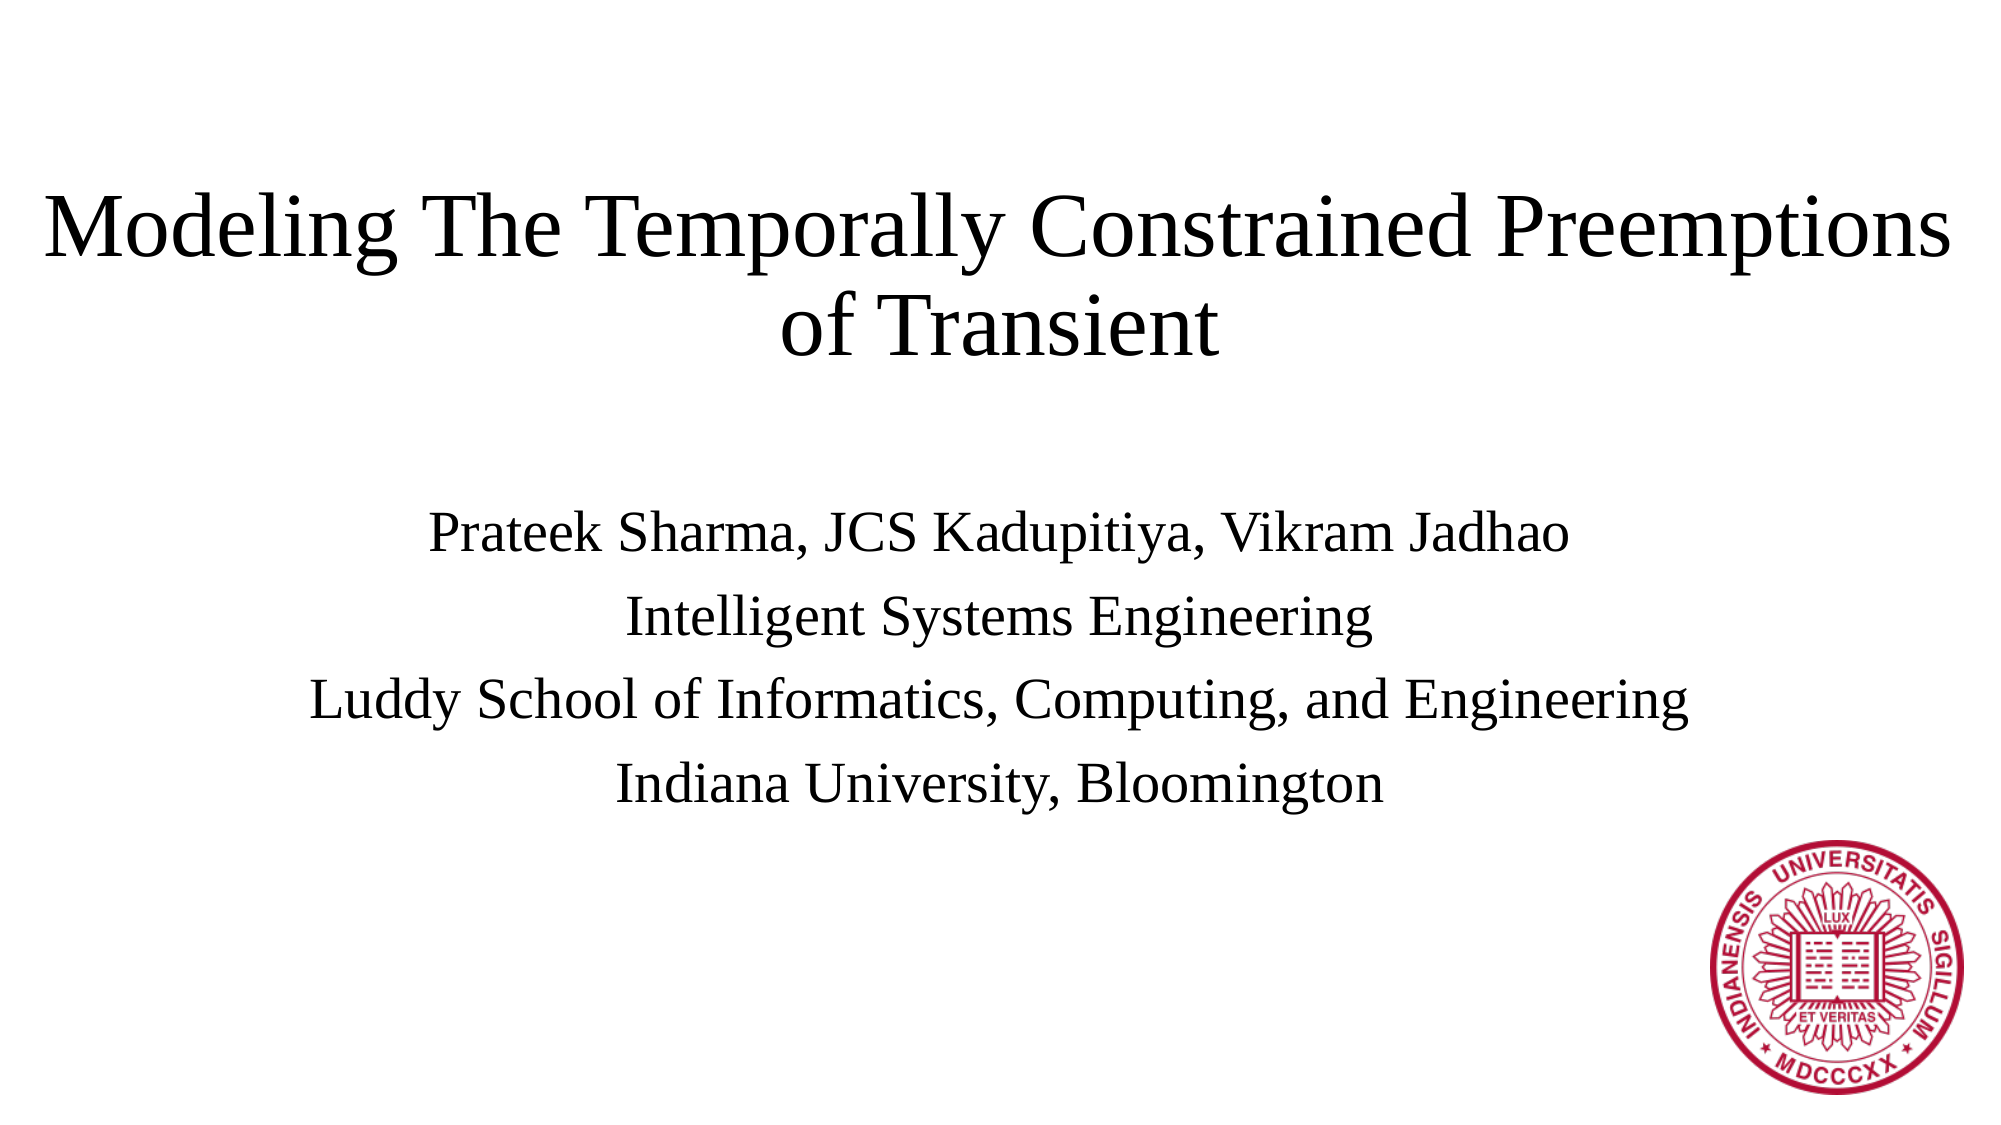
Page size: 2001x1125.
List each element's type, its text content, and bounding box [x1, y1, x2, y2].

title Modeling The Temporally Constrained Preemptions of Transient [0, 184, 2000, 383]
subtitle Prateek Sharma, JCS Kadupitiya, Vikram Jadhao Intelligent Systems Engineering Luddy School of Informatics, Computing, and Engineering Indiana University, Bloomington [70, 493, 1930, 841]
picture [1710, 840, 1964, 1095]
